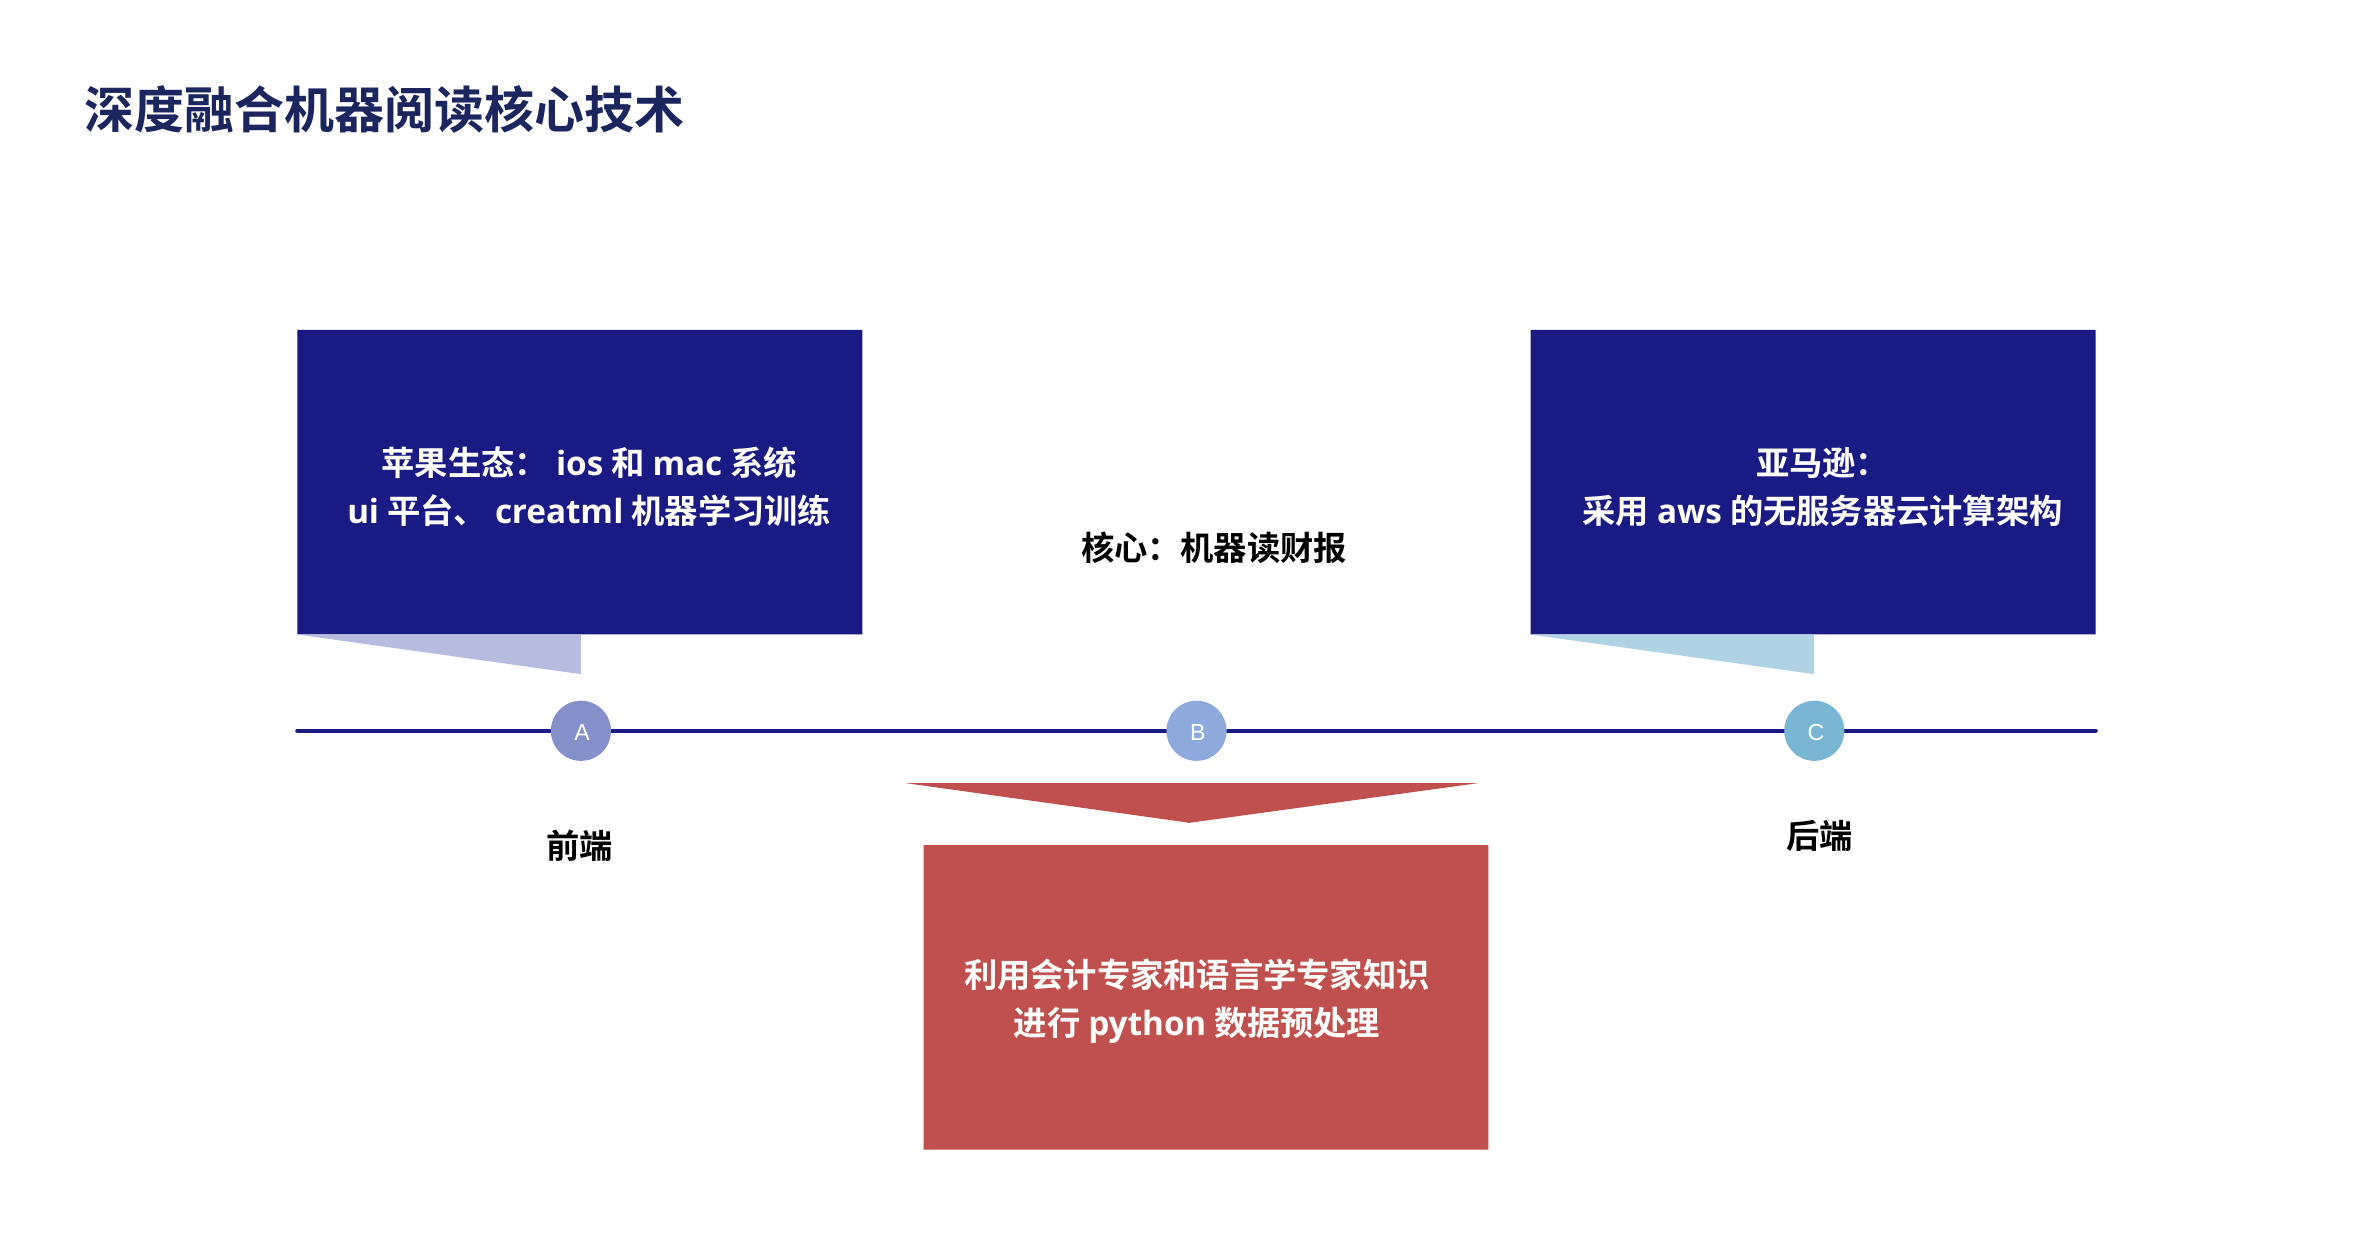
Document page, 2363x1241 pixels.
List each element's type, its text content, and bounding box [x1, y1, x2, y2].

text_box A [550, 700, 611, 730]
text_box [1187, 783, 1478, 824]
text_box B [1166, 700, 1227, 730]
text_box 核心：机器读财报 [1066, 520, 1362, 575]
text_box [1530, 329, 2096, 635]
text_box 亚马逊： 采用aws的无服务器云计算架构 [1547, 370, 2098, 594]
text_box 苹果生态：ios和mac系统 ui平台、creatml机器学习训练 [314, 370, 864, 594]
text_box B [1168, 742, 1225, 761]
text_box [297, 634, 581, 675]
text_box [297, 329, 863, 635]
text_box 后端 [1772, 807, 1869, 863]
text_box [923, 845, 1489, 1150]
text_box [1530, 634, 1814, 675]
text_box A [553, 742, 609, 761]
text_box C [1786, 742, 1843, 761]
text_box 深度融合机器阅读核心技术 [68, 70, 1426, 147]
text_box C [1784, 700, 1845, 730]
text_box [906, 783, 1188, 823]
text_box 前端 [531, 817, 628, 873]
text_box 利用会计专家和语言学专家知识进行python数据预处理 [943, 882, 1451, 1105]
